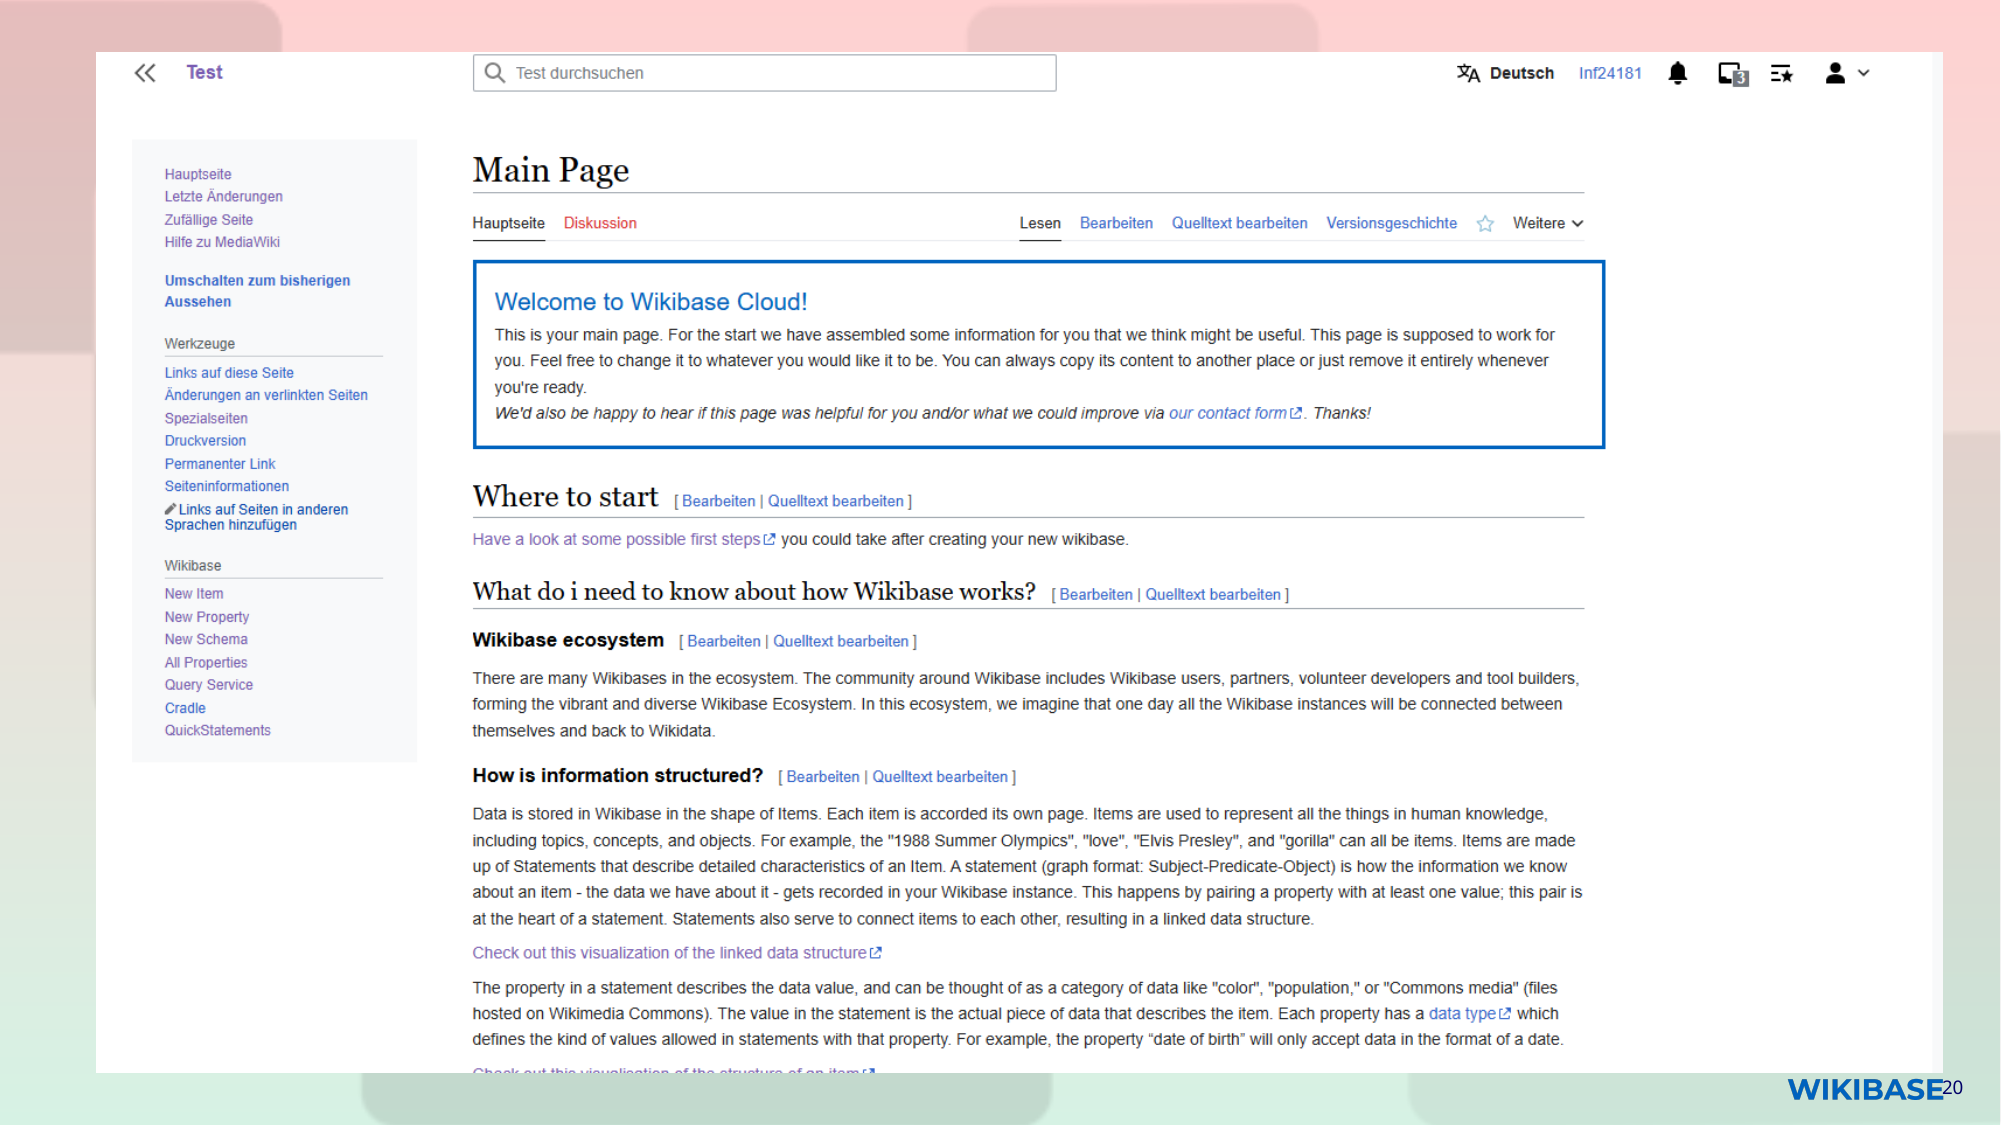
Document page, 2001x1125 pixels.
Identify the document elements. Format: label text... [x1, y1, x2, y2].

slide_number 20 [1908, 1058, 1979, 1119]
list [96, 52, 1943, 1073]
picture [1780, 1073, 1908, 1105]
